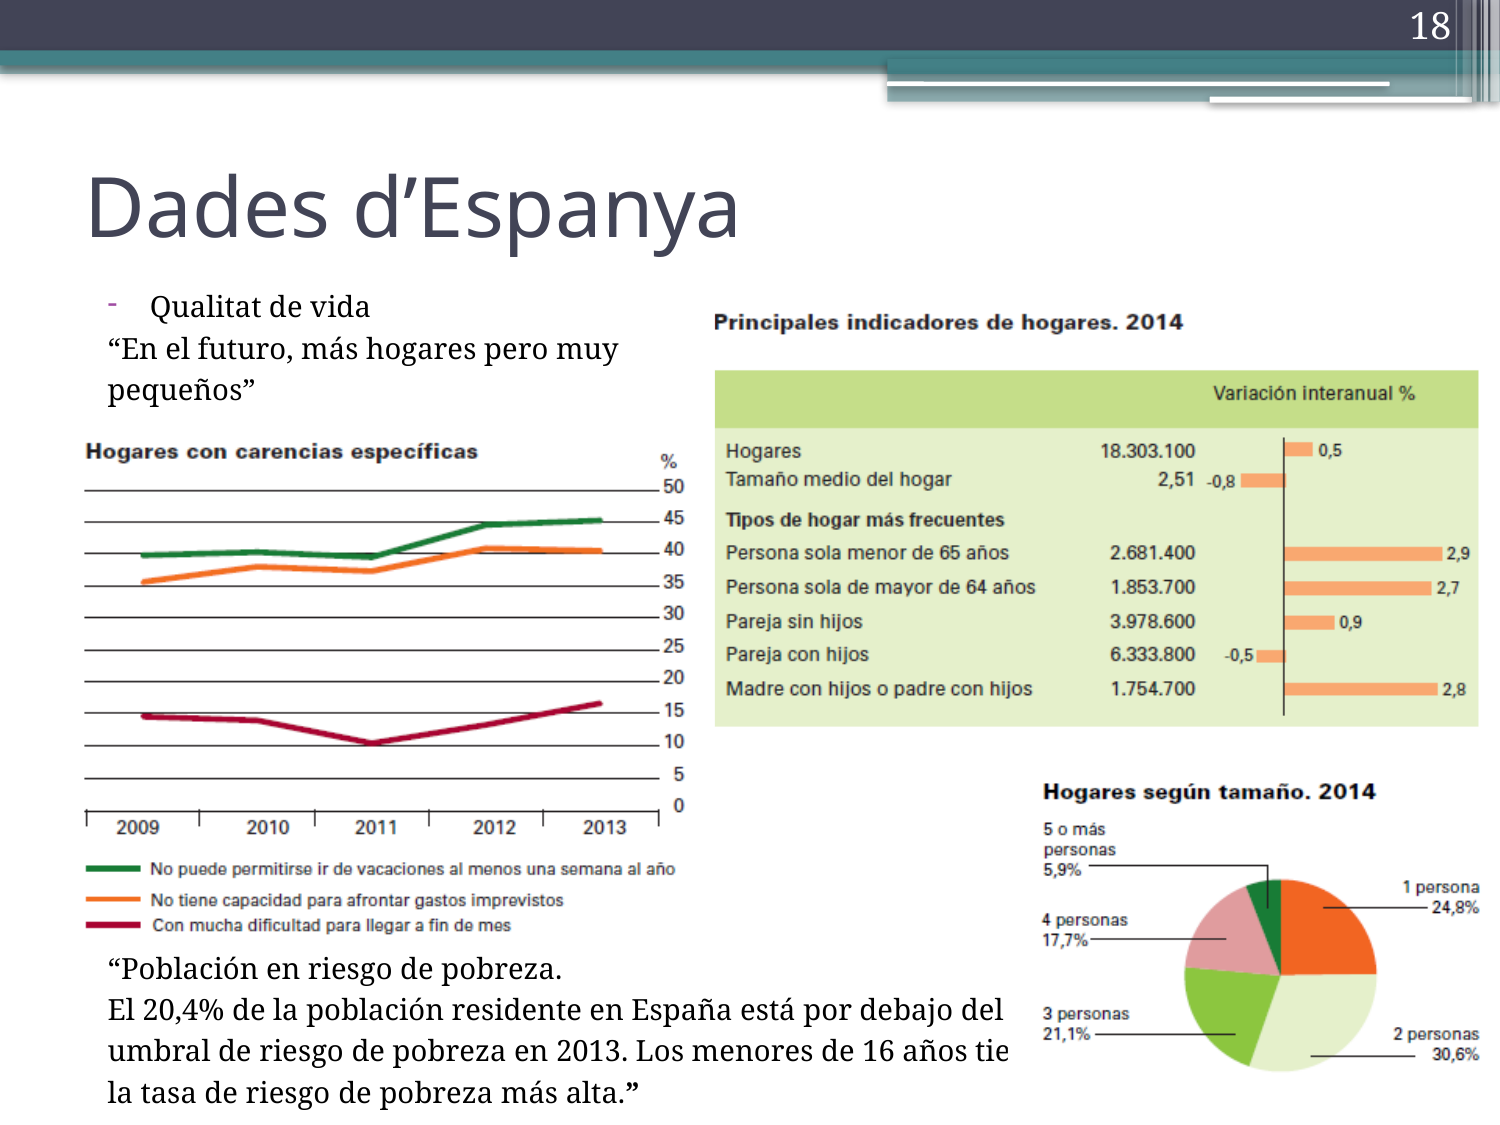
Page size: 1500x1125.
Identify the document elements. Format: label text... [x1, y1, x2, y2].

list Qualitat de vida “En el futuro, más hogares pero muy pequeños” “La renta de los hogares a la baja” “Población en riesgo de pobreza. El 20,4% de la población residente en España está por debajo del umbral de riesgo de pobreza en 2013. Los menores de 16 años tienen la tasa de riesgo de pobreza más alta.” [75, 746, 1430, 1125]
slide_number 18 [1341, 0, 1466, 61]
picture [1007, 749, 1489, 1102]
title Dades d’Espanya [70, 117, 1421, 293]
picture [714, 304, 1489, 739]
picture [46, 409, 704, 950]
list Qualitat de vida “En el futuro, más hogares pero muy pequeños” “La renta de los hogares a la baja” “Población en riesgo de pobreza. El 20,4% de la población residente en España está por debajo del umbral de riesgo de pobreza en 2013. Los menores de 16 años tienen la tasa de riesgo de pobreza más alta.” [75, 281, 1430, 410]
